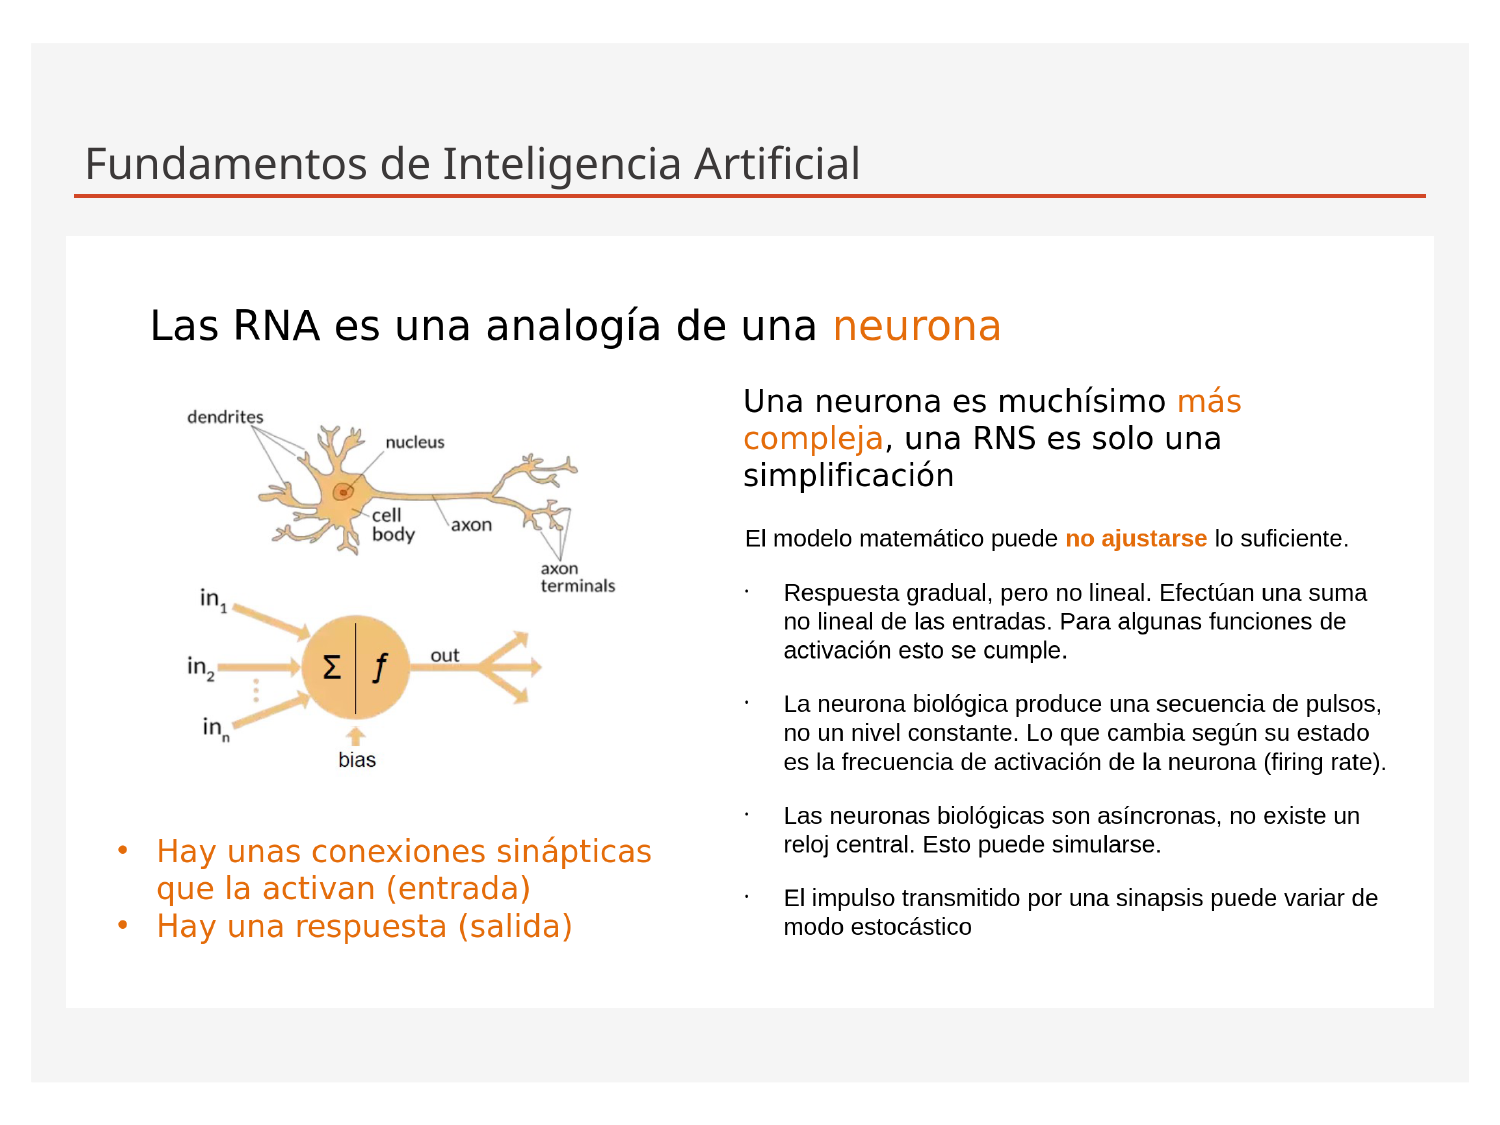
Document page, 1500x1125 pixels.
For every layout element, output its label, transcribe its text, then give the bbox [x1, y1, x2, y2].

title Fundamentos de Inteligencia Artificial [69, 116, 1135, 196]
picture [66, 236, 1434, 1008]
